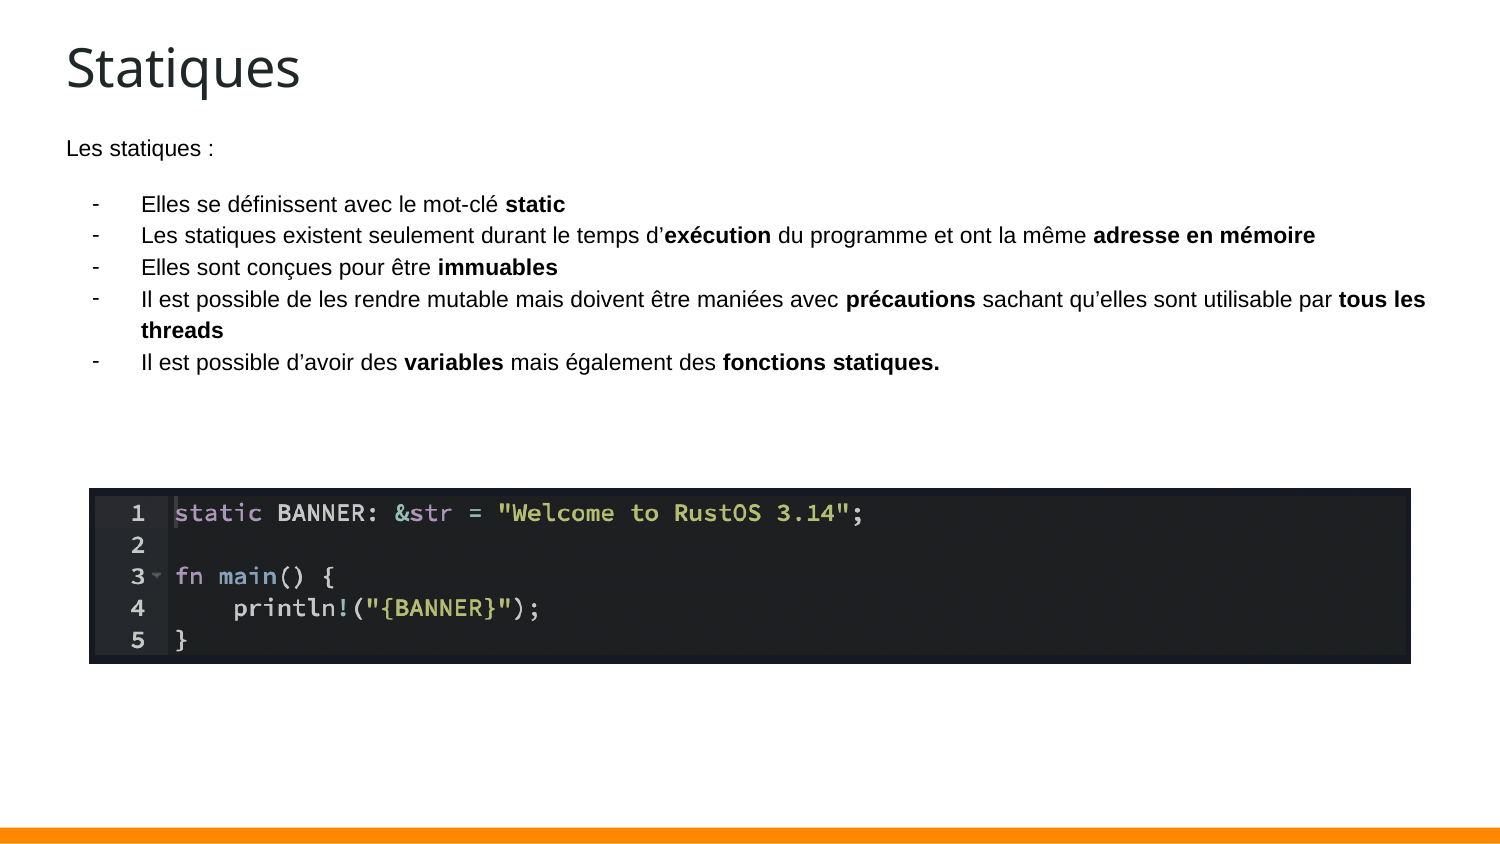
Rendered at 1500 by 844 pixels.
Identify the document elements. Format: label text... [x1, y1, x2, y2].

list Les statiques : Elles se définissent avec le mot-clé static Les statiques existent seulement durant le temps d’exécution du programme et ont la même adresse en mémoire Elles sont conçues pour être immuables Il est possible de les rendre mutable mais doivent être maniées avec précautions sachant qu’elles sont utilisable par tous les threads Il est possible d’avoir des variables mais également des fonctions statiques. [51, 113, 1449, 813]
picture [89, 488, 1411, 664]
title Statiques [51, 18, 1449, 113]
